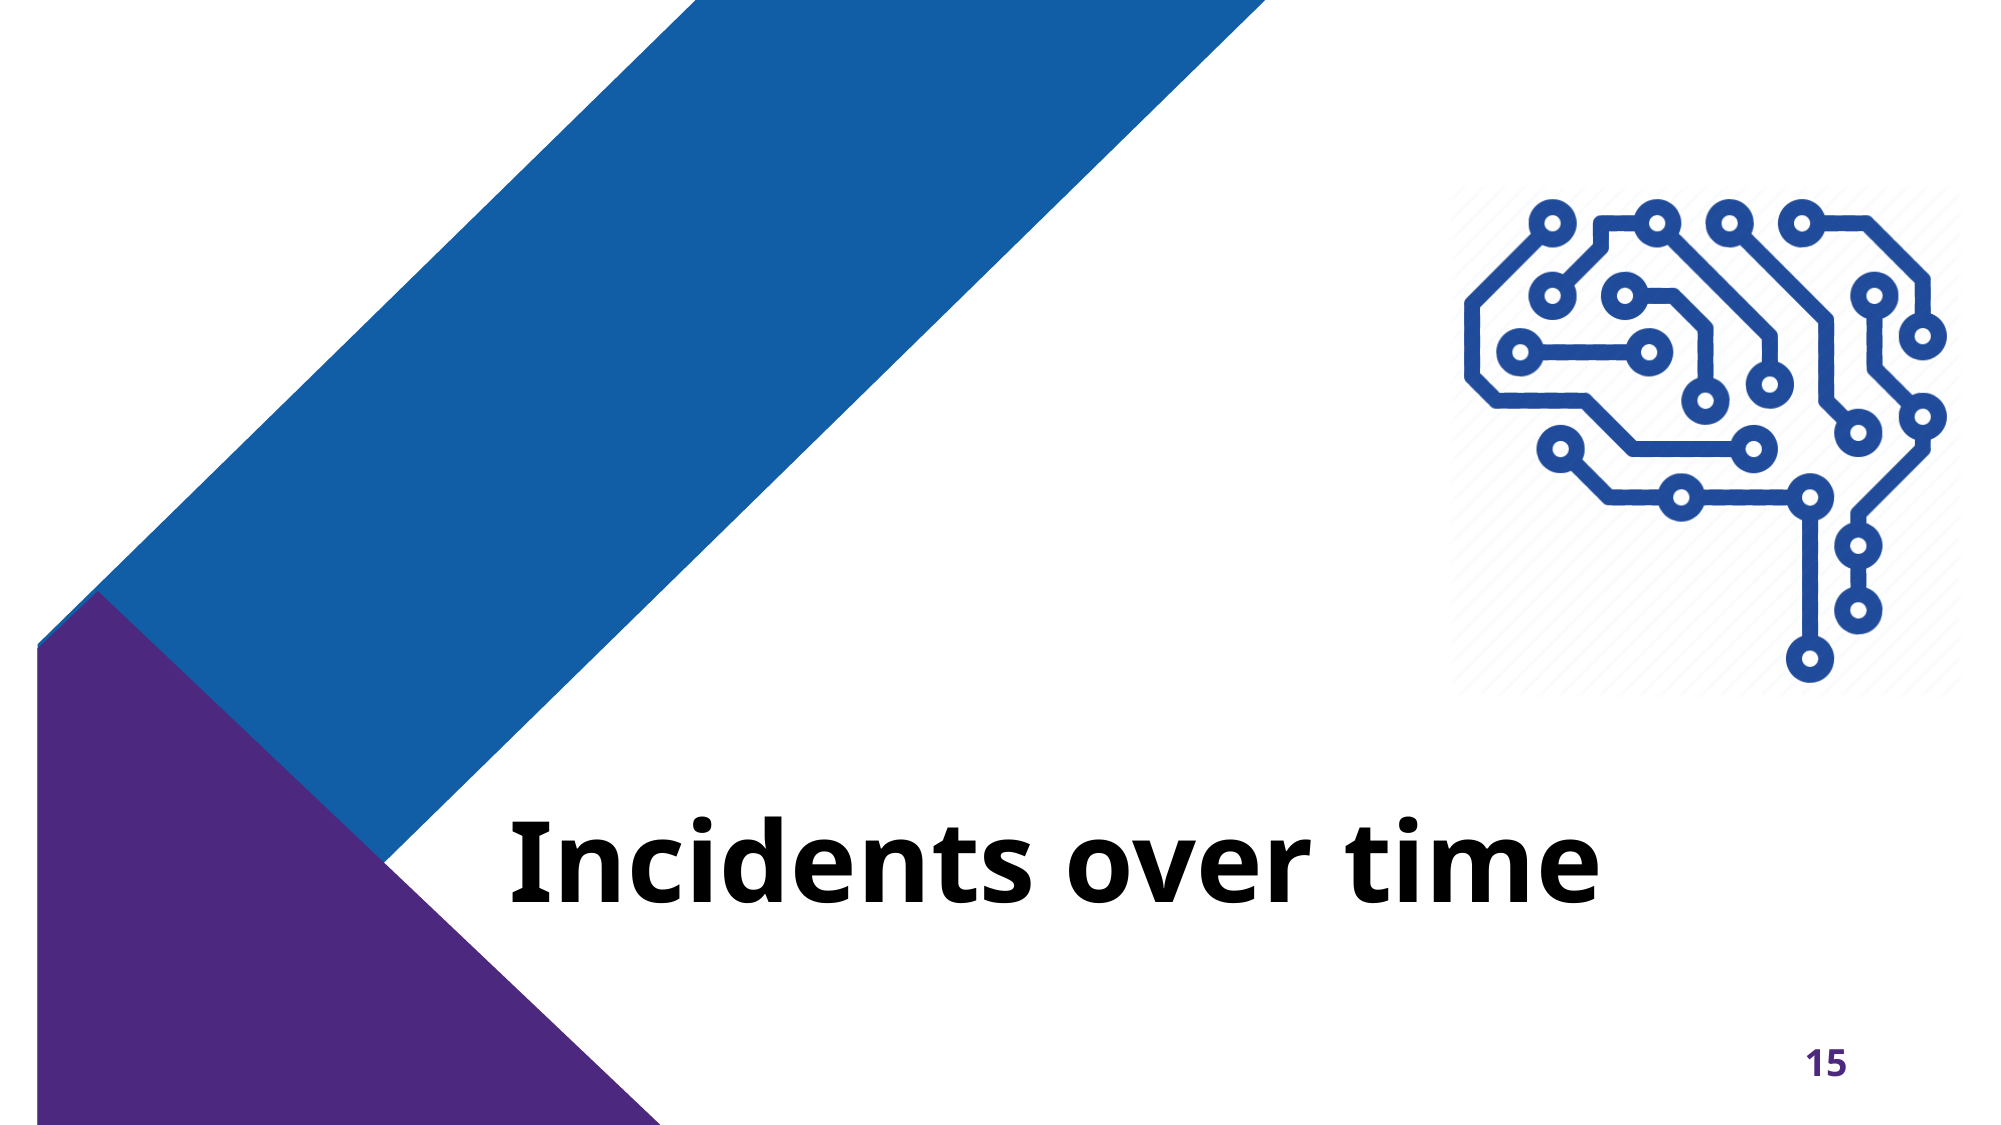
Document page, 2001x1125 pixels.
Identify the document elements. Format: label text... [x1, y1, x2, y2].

picture [1447, 183, 1963, 699]
text_box [544, 1012, 627, 1090]
text_box [36, 589, 662, 1125]
text_box [36, 0, 1267, 863]
text_box Incidents over time [509, 789, 1830, 925]
